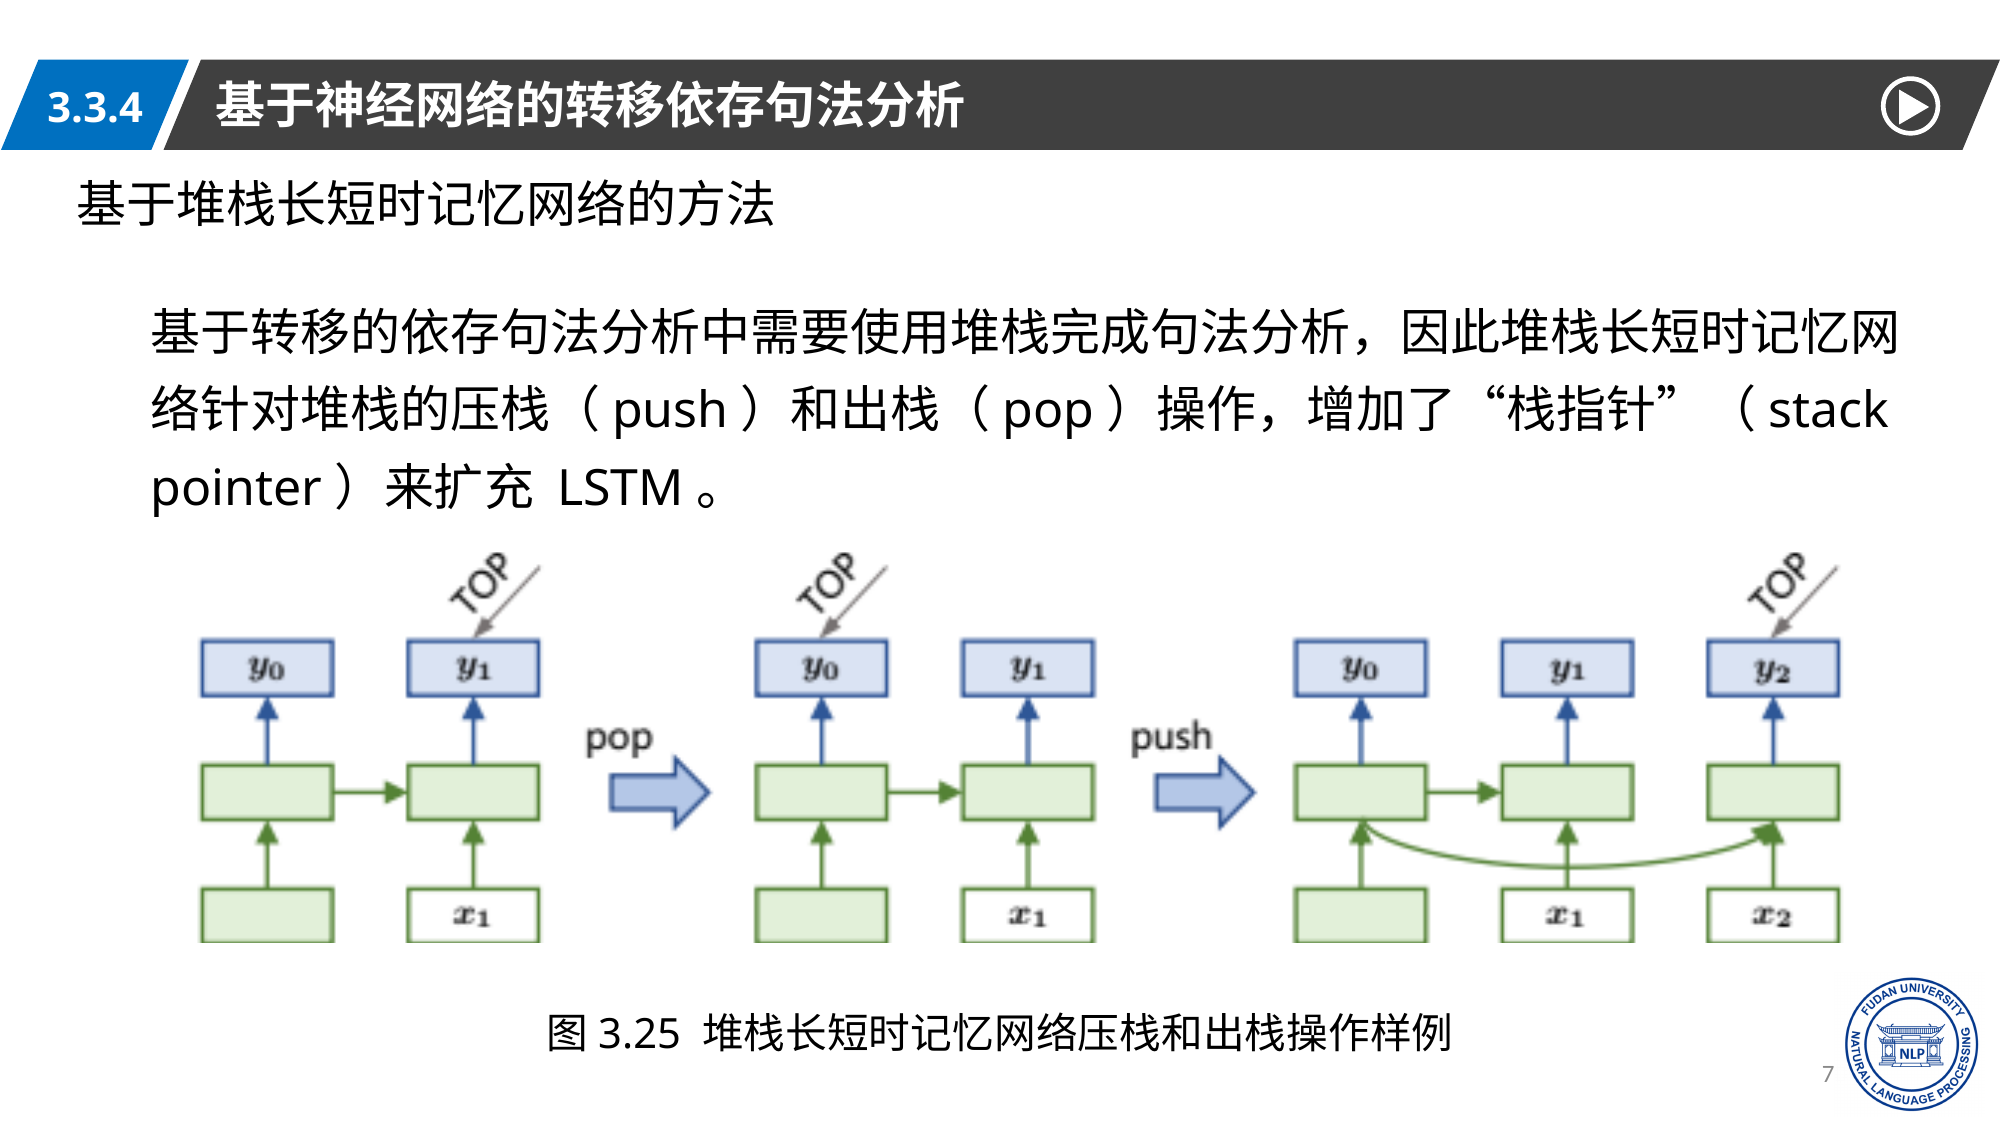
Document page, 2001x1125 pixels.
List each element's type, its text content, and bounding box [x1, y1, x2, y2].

text_box 基于转移的依存句法分析中需要使用堆栈完成句法分析，因此堆栈长短时记忆网络针对堆栈的压栈（push）和出栈（pop）操作，增加了“栈指针”（stack pointer）来扩充 LSTM。 [135, 274, 1938, 524]
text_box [1883, 78, 1939, 134]
picture [1834, 972, 1985, 1117]
picture [196, 551, 1844, 944]
text_box [1, 89, 157, 150]
text_box 图3.25 堆栈长短时记忆网络压栈和出栈操作样例 [500, 999, 1500, 1065]
text_box [32, 59, 189, 120]
text_box 基于神经网络的转移依存句法分析 [200, 66, 981, 142]
text_box [163, 59, 2000, 150]
text_box 3.3.4 [26, 73, 164, 138]
slide_number 70 [1412, 1042, 1863, 1103]
text_box 基于堆栈长短时记忆网络的方法 [62, 165, 1062, 241]
